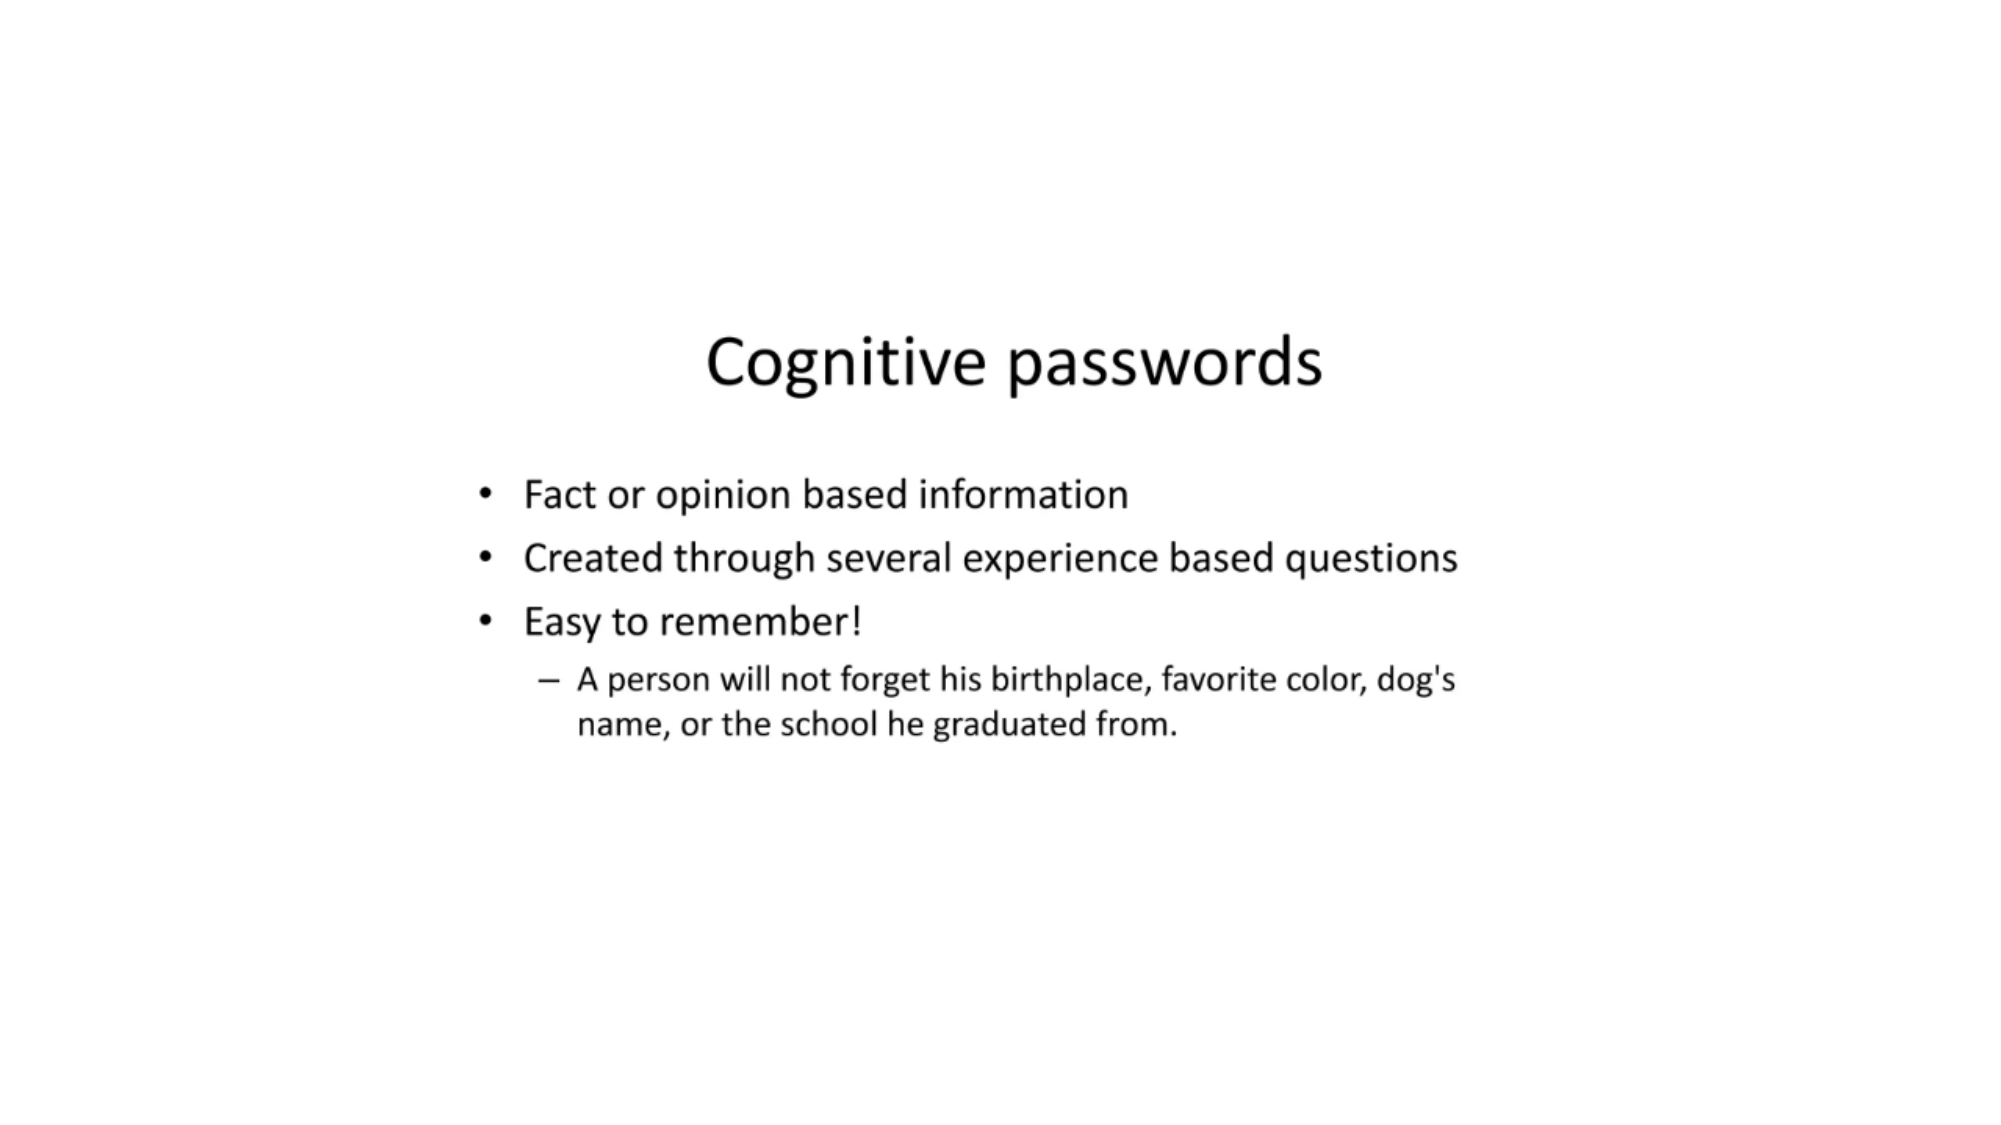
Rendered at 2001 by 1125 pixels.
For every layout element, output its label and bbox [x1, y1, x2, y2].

picture [461, 297, 1539, 828]
